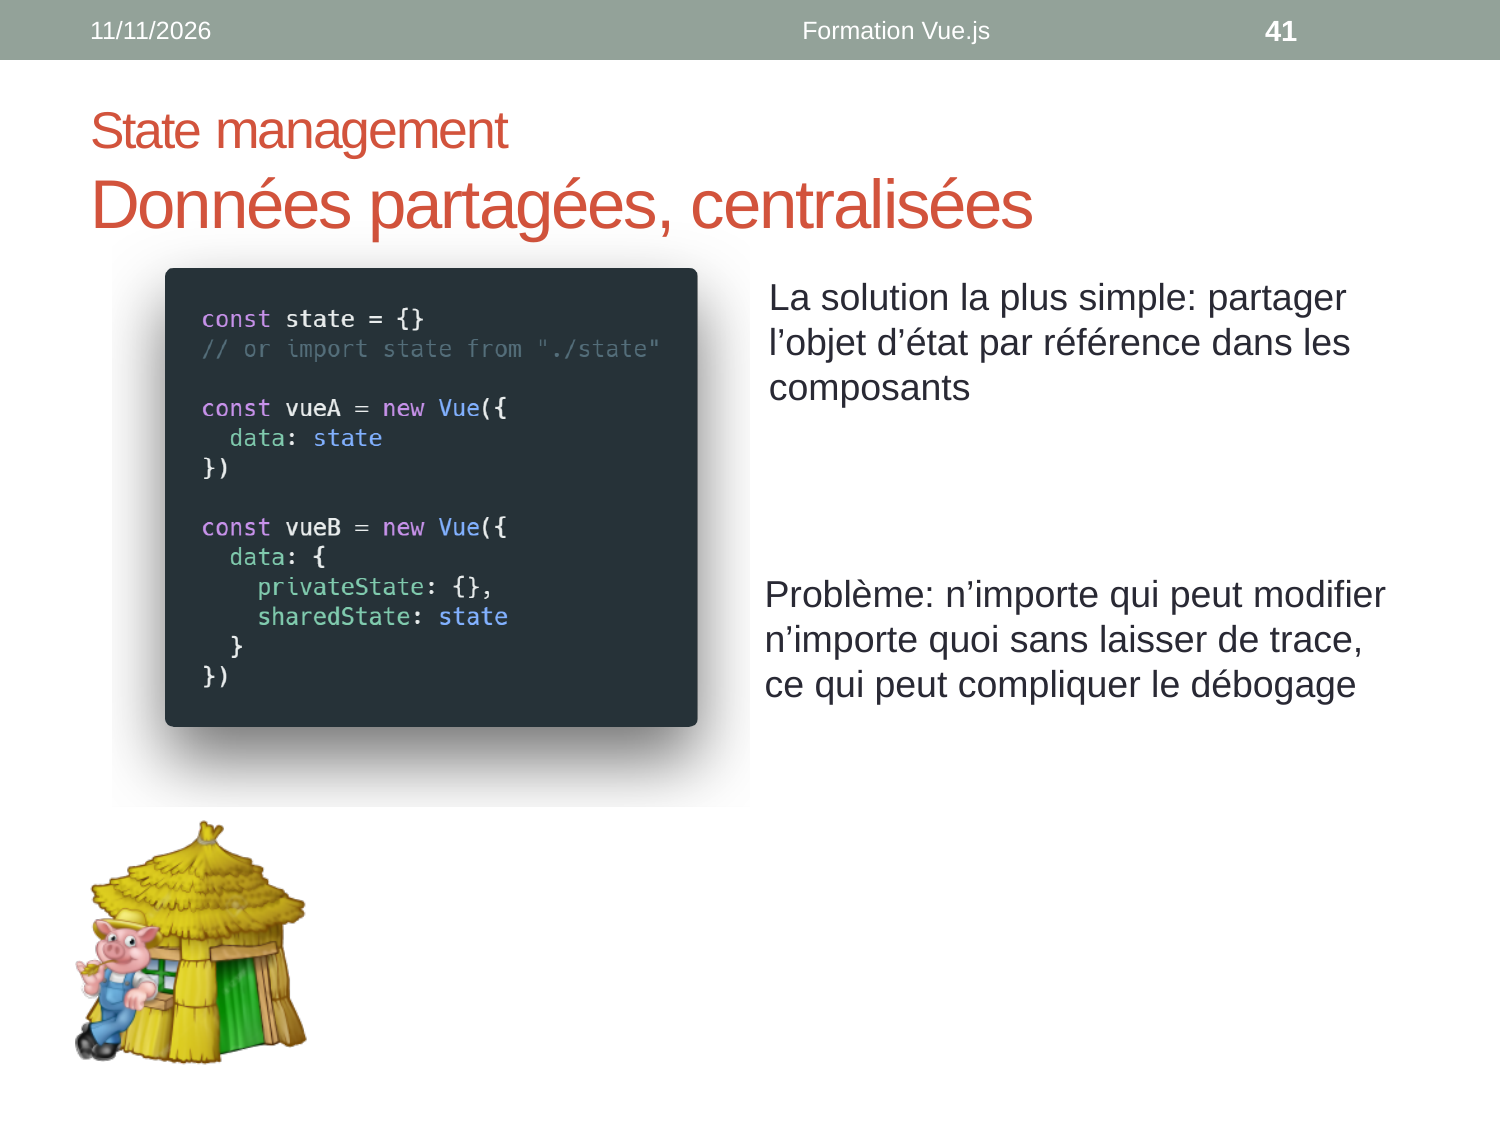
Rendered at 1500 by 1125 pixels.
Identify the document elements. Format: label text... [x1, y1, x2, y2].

text_box Problème: n’importe qui peut modifier n’importe quoi sans laisser de trace, ce qui peut compliquer le débogage [759, 562, 1424, 713]
slide_number 41 [1250, 3, 1425, 57]
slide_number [75, 3, 550, 57]
title State management Données partagées, centralisées [75, 87, 1425, 250]
text_box La solution la plus simple: partager l’objet d’état par référence dans les composants [759, 265, 1435, 416]
footer Formation Vue.js [562, 3, 1238, 57]
picture [111, 187, 751, 808]
picture [64, 809, 318, 1076]
